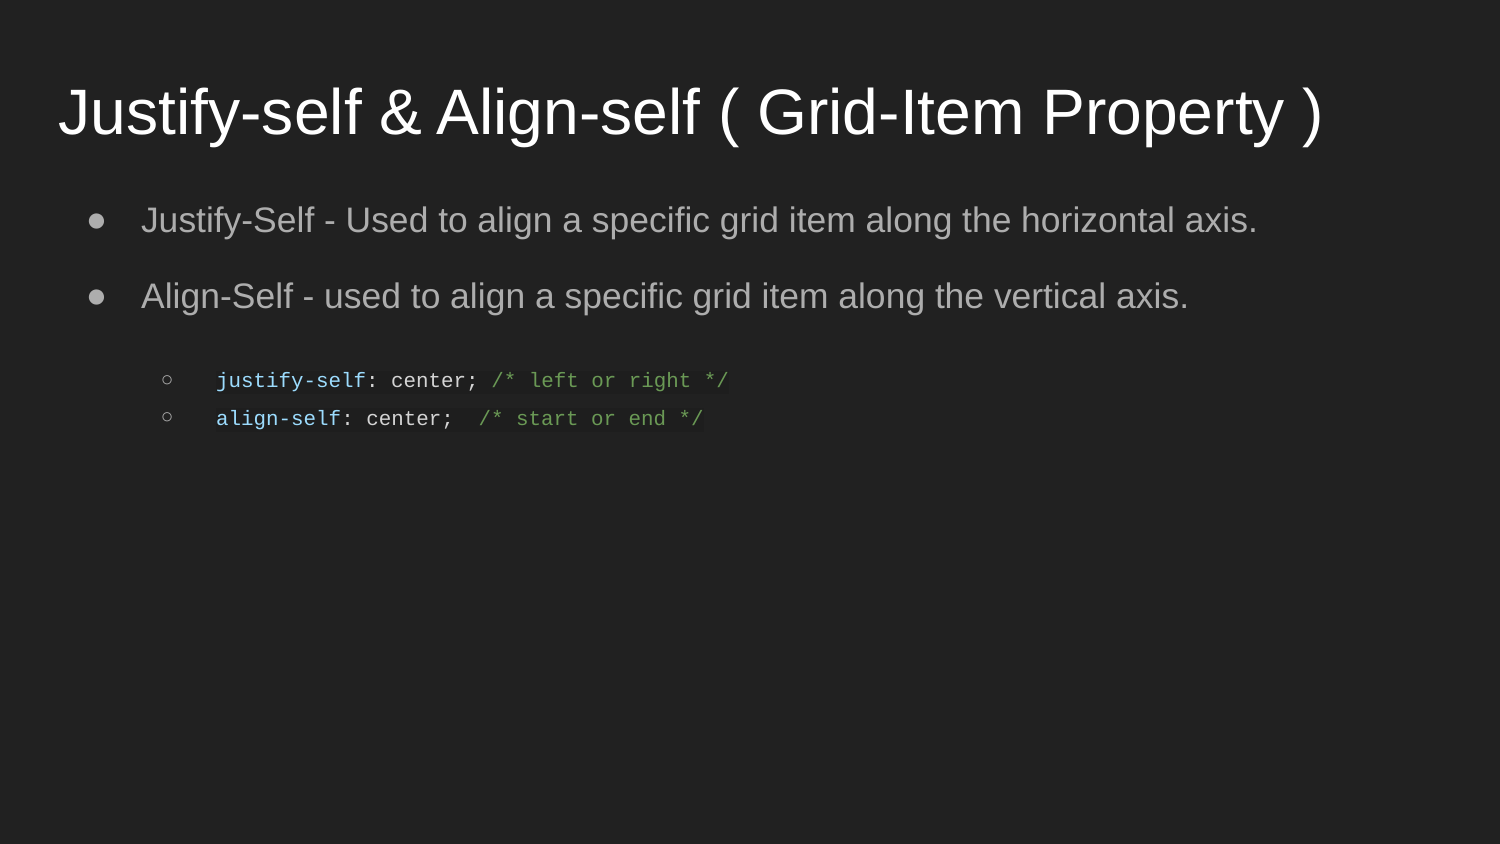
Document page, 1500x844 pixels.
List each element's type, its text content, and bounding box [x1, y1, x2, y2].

title Justify-self & Align-self ( Grid-Item Property ) [43, 39, 1442, 163]
subtitle Justify-Self - Used to align a specific grid item along the horizontal axis. Align-Self - used to align a specific grid item along the vertical axis. justify-self: center; /* left or right */ align-self: center; /* start or end */ [51, 186, 1449, 803]
